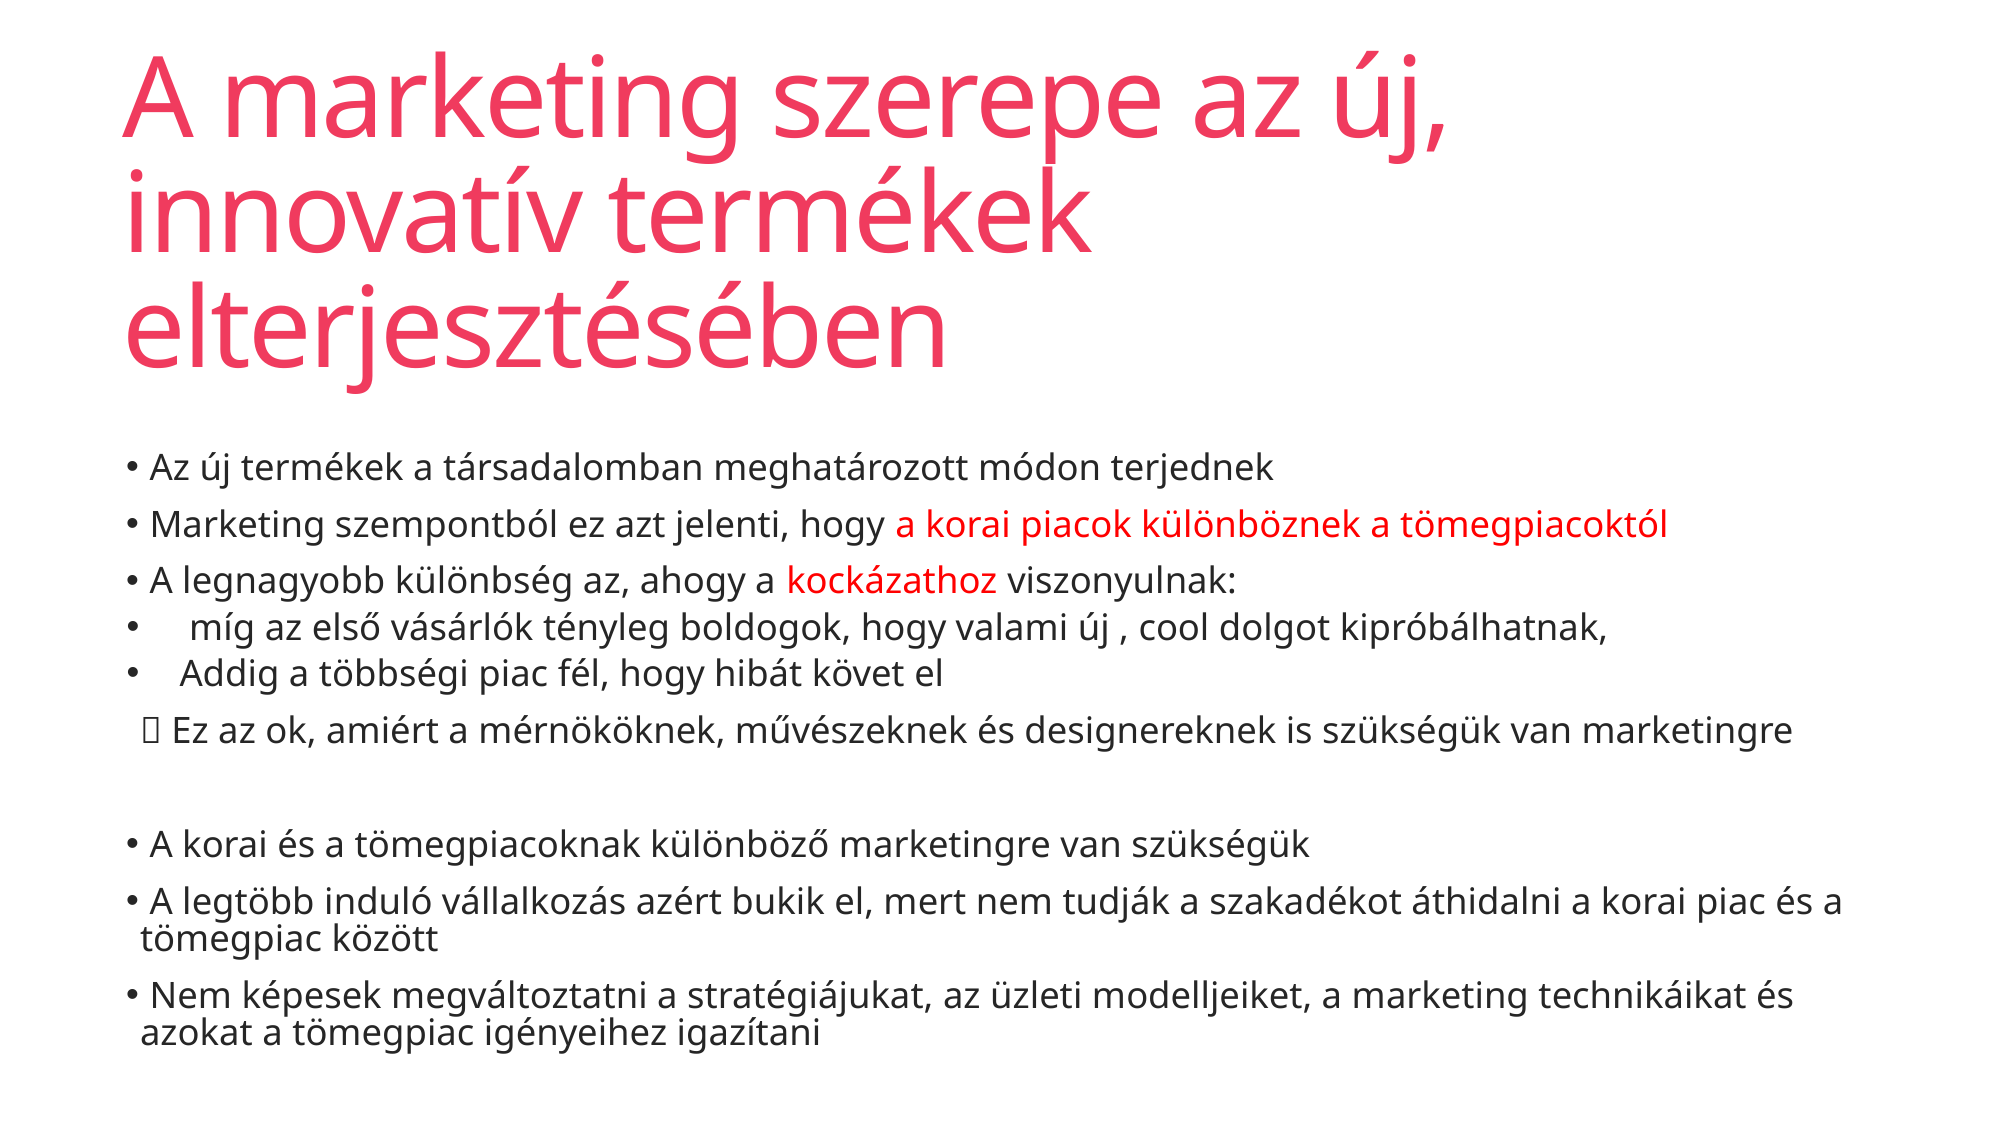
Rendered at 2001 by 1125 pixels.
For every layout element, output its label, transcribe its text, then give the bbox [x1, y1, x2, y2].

title A marketing szerepe az új, innovatív termékek elterjesztésében [107, 81, 1875, 354]
list Az új termékek a társadalomban meghatározott módon terjednek Marketing szempontból ez azt jelenti, hogy a korai piacok különböznek a tömegpiacoktól A legnagyobb különbség az, ahogy a kockázathoz viszonyulnak: míg az első vásárlók tényleg boldogok, hogy valami új , cool dolgot kipróbálhatnak, Addig a többségi piac fél, hogy hibát követ el  Ez az ok, amiért a mérnököknek, művészeknek és designereknek is szükségük van marketingre A korai és a tömegpiacoknak különböző marketingre van szükségük A legtöbb induló vállalkozás azért bukik el, mert nem tudják a szakadékot áthidalni a korai piac és a tömegpiac között Nem képesek megváltoztatni a stratégiájukat, az üzleti modelljeiket, a marketing technikáikat és azokat a tömegpiac igényeihez igazítani [110, 442, 1875, 1061]
